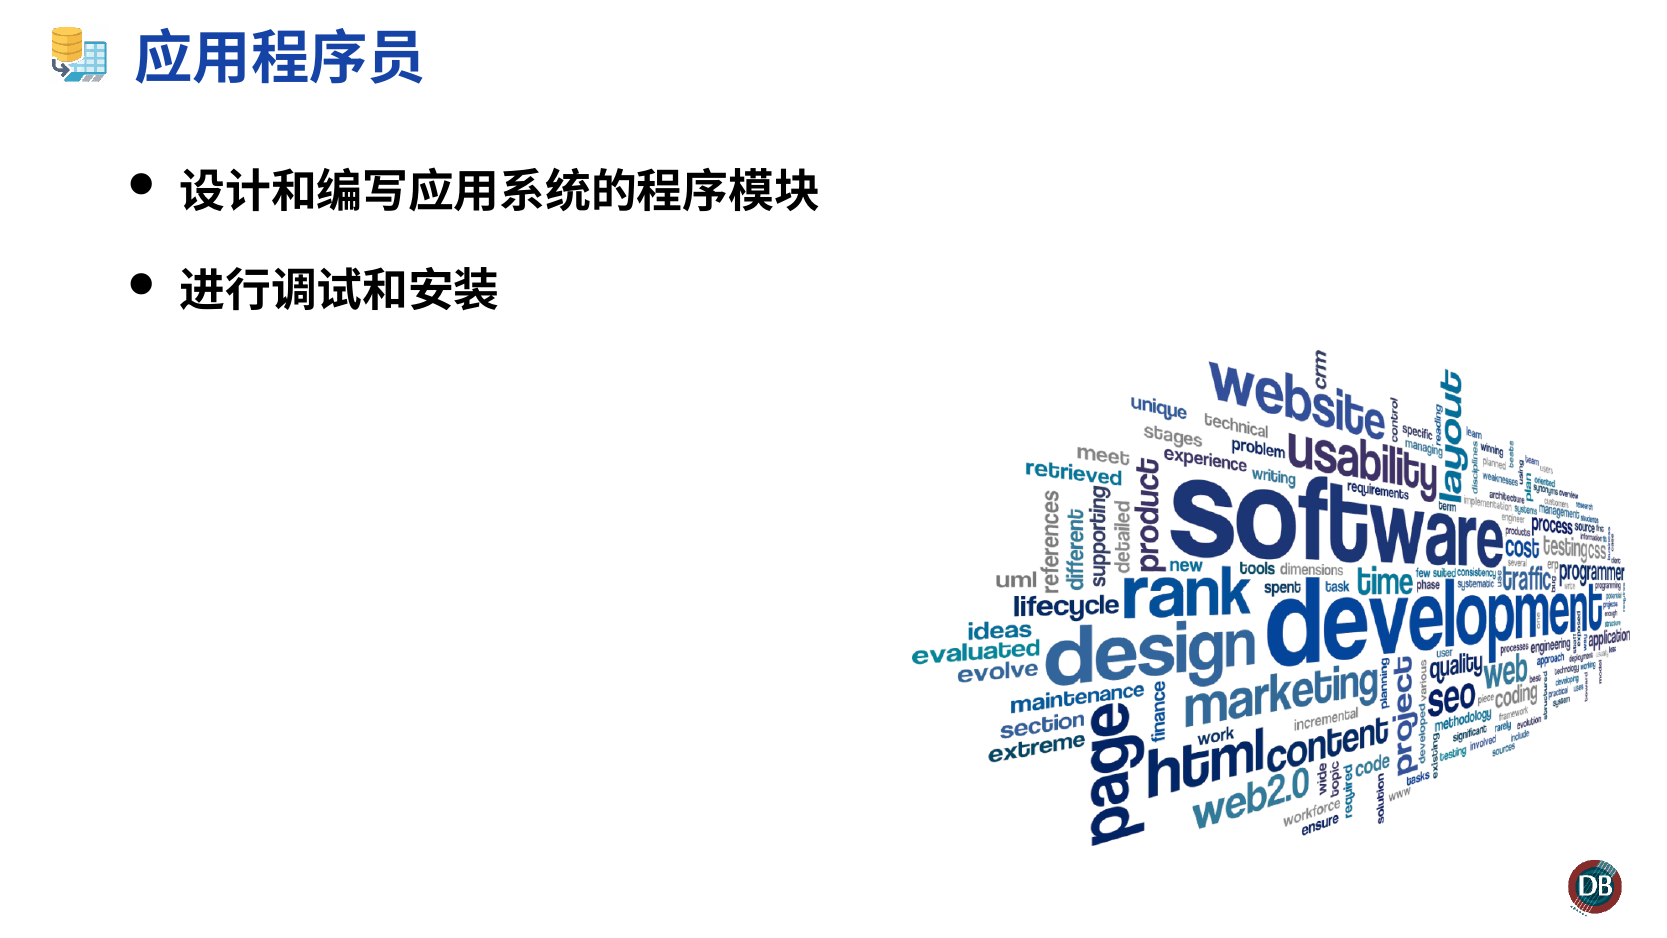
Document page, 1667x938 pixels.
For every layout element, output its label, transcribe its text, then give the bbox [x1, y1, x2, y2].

picture [1564, 858, 1624, 918]
title 应用程序员 [118, 0, 1617, 126]
picture [49, 24, 109, 84]
list 设计和编写应用系统的程序模块 进行调试和安装 [112, 126, 1617, 670]
picture [912, 350, 1630, 846]
